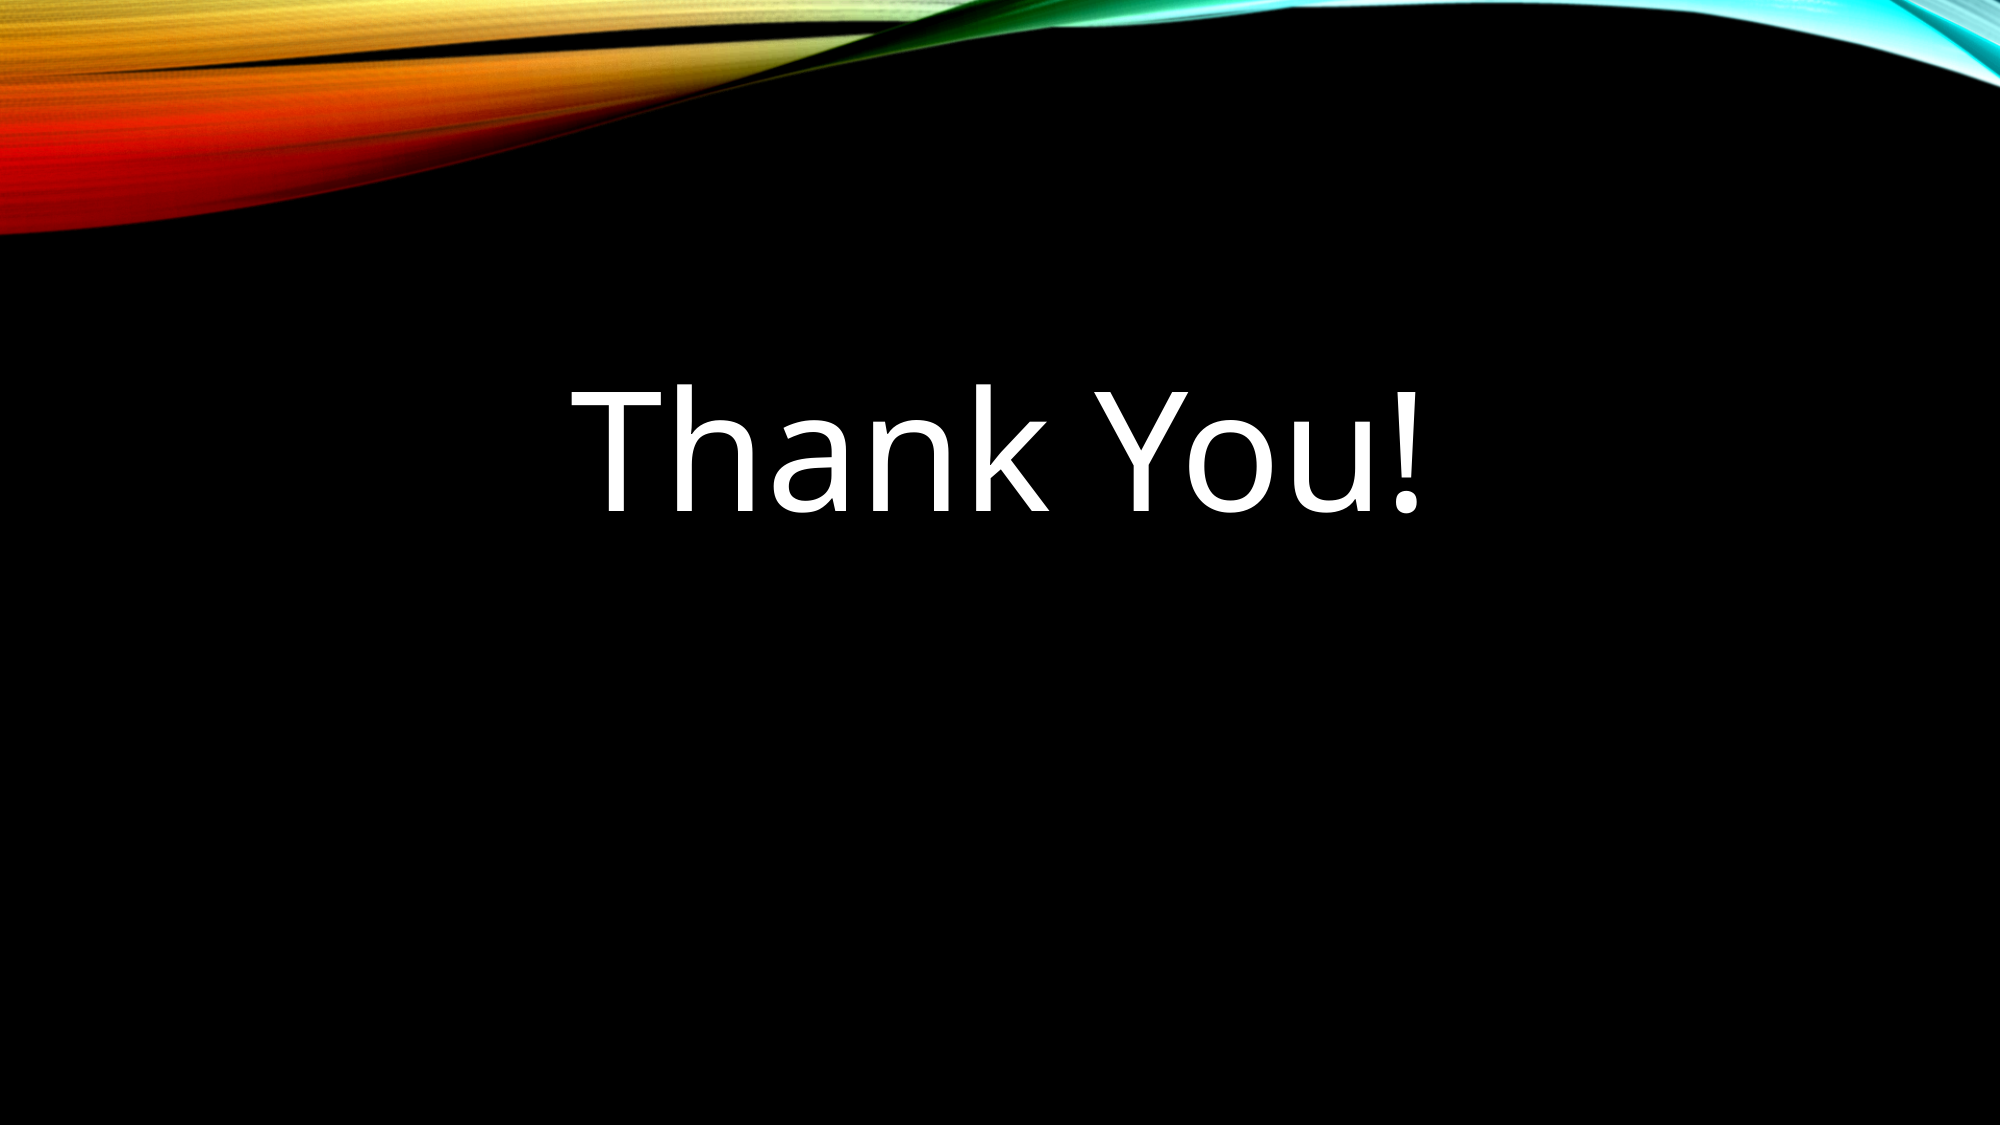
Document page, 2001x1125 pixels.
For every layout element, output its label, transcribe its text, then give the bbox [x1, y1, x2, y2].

list Thank You! [112, 360, 1888, 1021]
picture [0, 0, 2000, 237]
